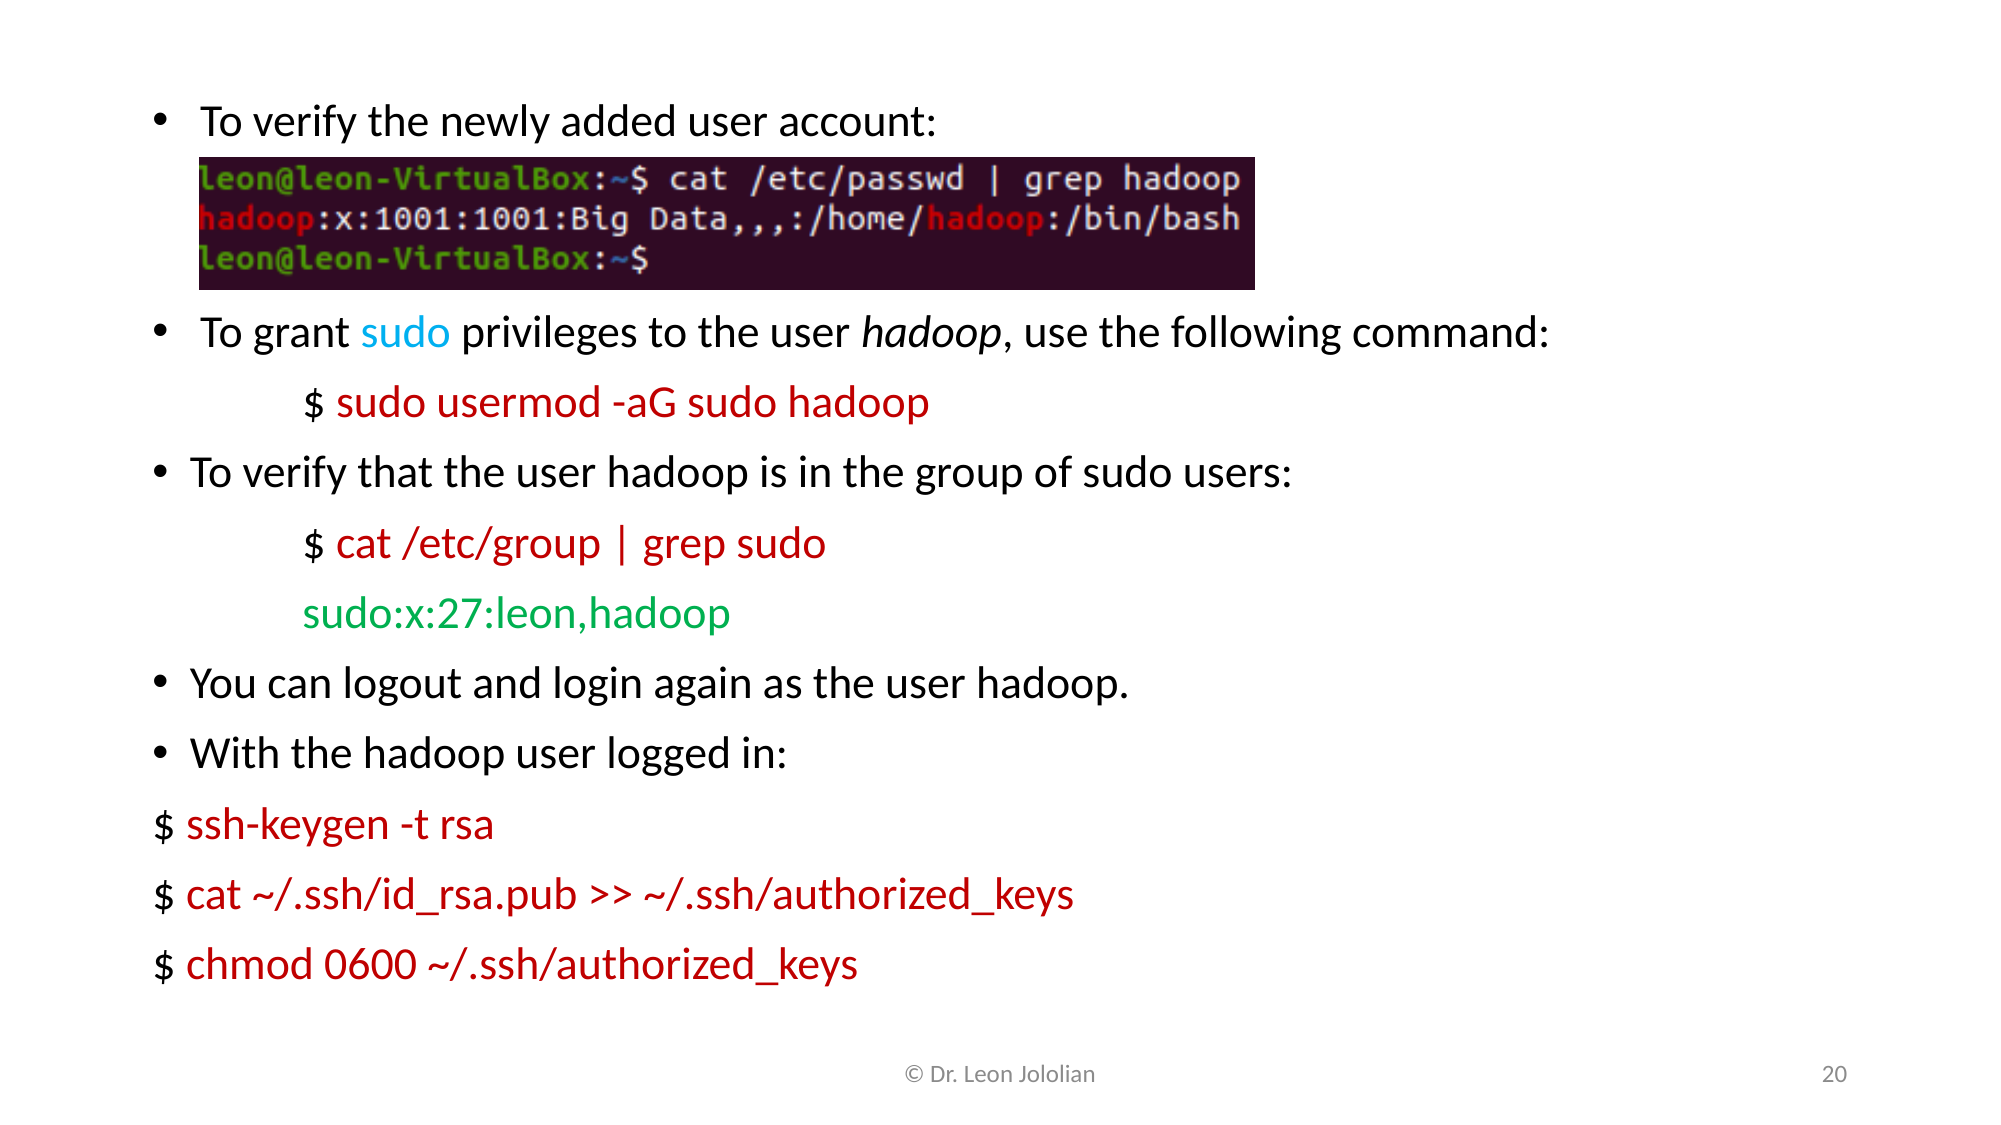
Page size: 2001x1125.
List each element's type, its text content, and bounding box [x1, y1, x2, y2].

slide_number 20 [1412, 1042, 1863, 1103]
footer © Dr. Leon Jololian [662, 1042, 1338, 1103]
picture [199, 157, 1255, 290]
list To verify the newly added user account: To grant sudo privileges to the user hadoop, use the following command: $ sudo usermod -aG sudo hadoop To verify that the user hadoop is in the group of sudo users: $ cat /etc/group | grep sudo sudo:x:27:leon,hadoop You can logout and login again as the user hadoop. With the hadoop user logged in: $ ssh-keygen -t rsa $ cat ~/.ssh/id_rsa.pub >> ~/.ssh/authorized_keys $ chmod 0600 ~/.ssh/authorized_keys [137, 89, 1863, 1061]
